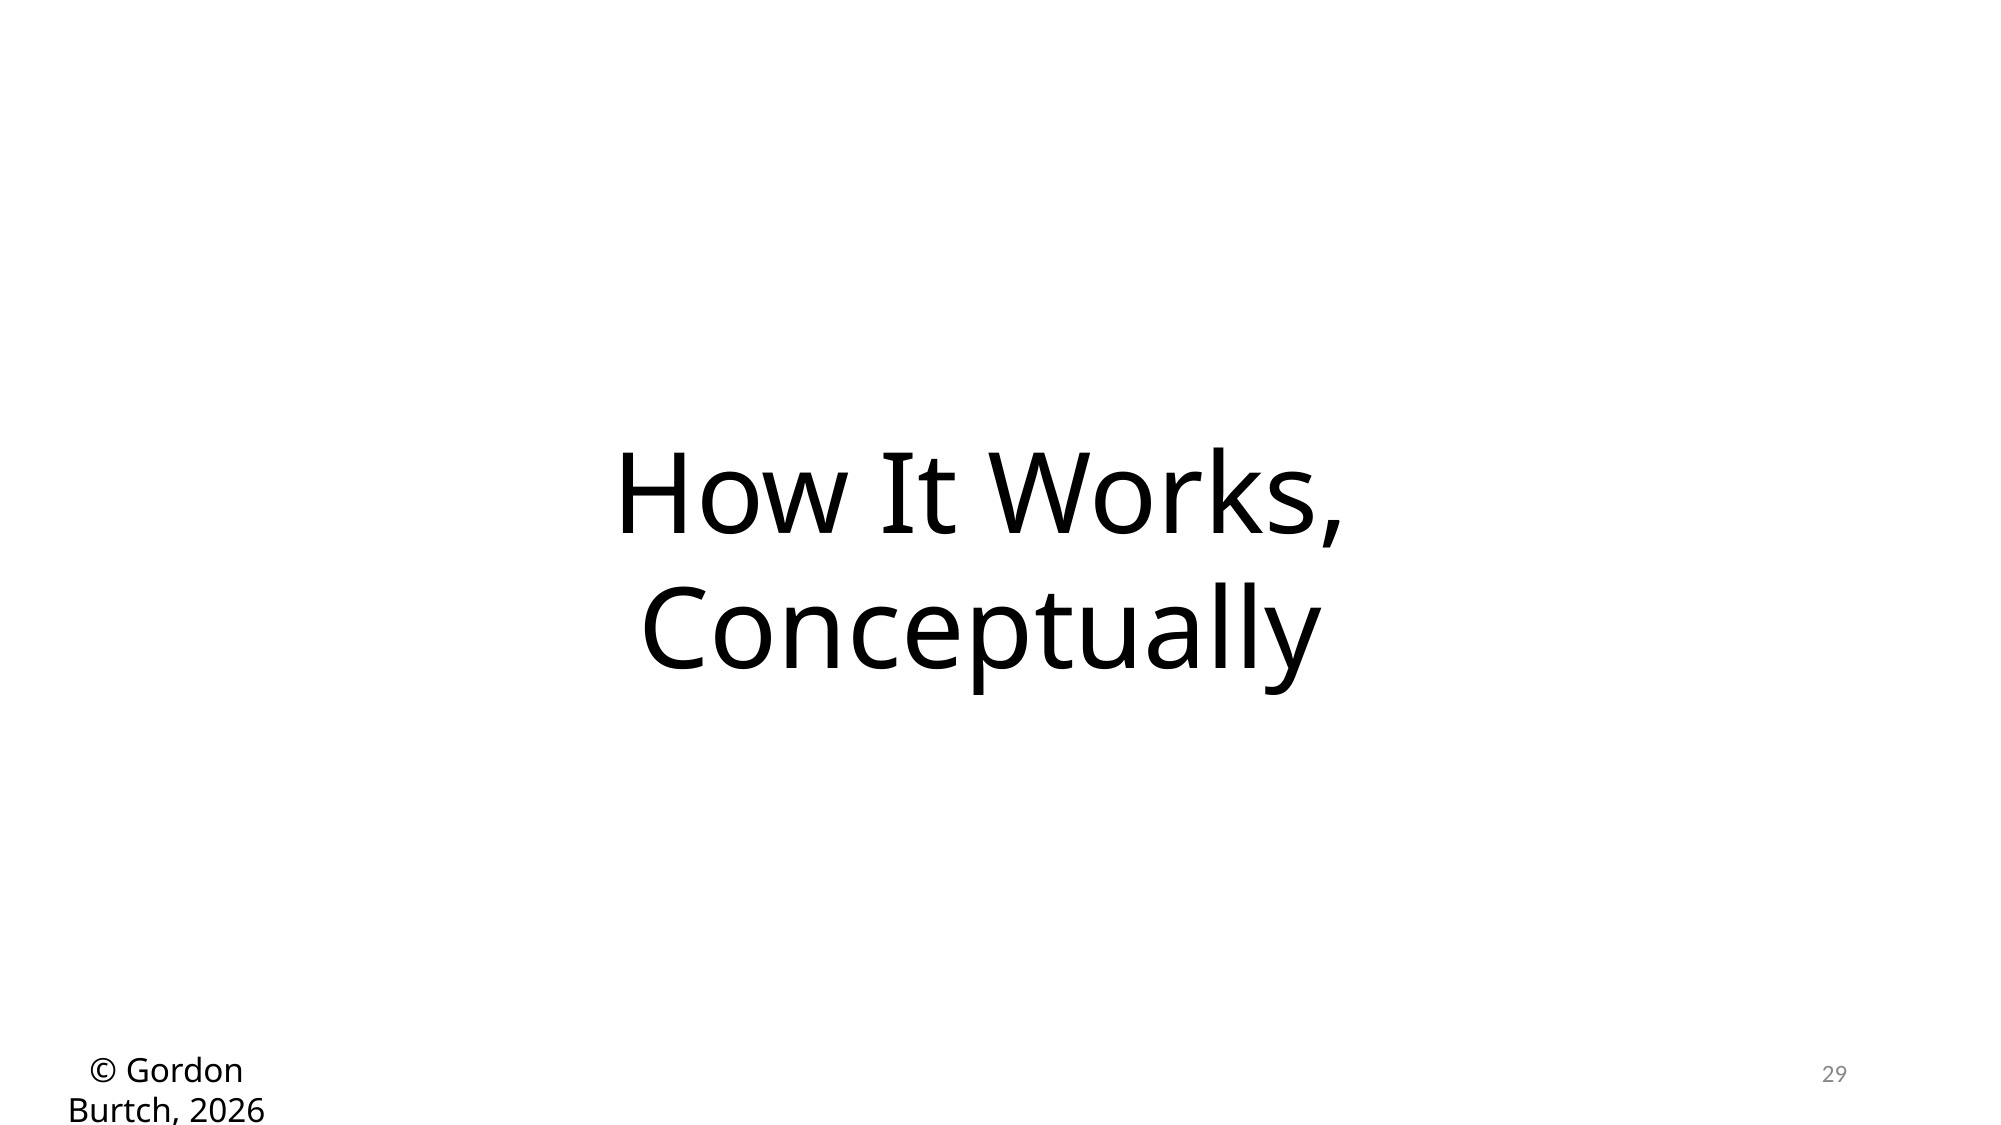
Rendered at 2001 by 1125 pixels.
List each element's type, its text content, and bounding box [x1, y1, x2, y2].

text_box How It Works, Conceptually [517, 413, 1445, 699]
slide_number 29 [1412, 1042, 1863, 1103]
